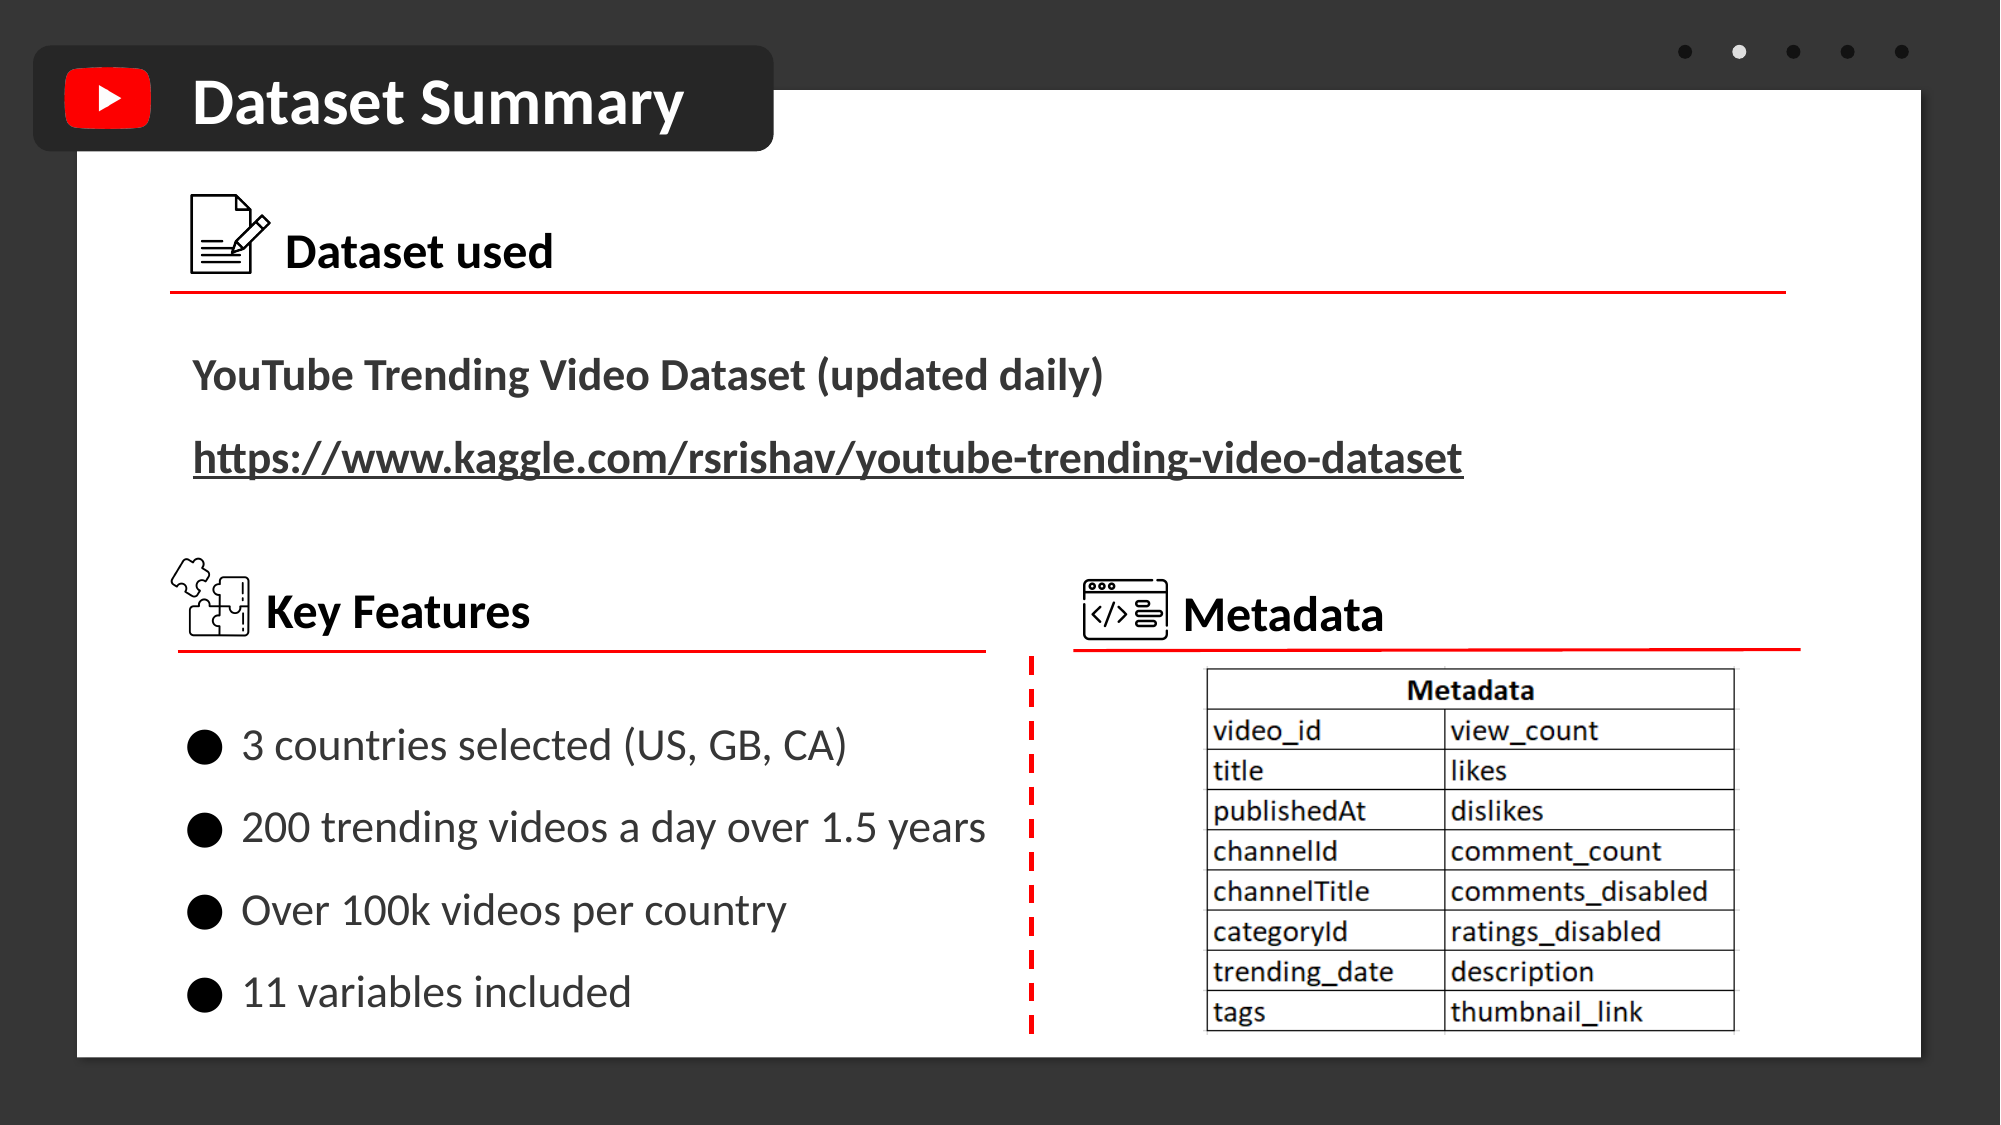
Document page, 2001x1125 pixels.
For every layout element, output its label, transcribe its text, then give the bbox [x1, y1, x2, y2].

text_box YouTube Trending Video Dataset (updated daily) https://www.kaggle.com/rsrishav/youtube-trending-video-dataset [177, 302, 1830, 489]
text_box 3 countries selected (US, GB, CA) 200 trending videos a day over 1.5 years Over 100k videos per country 11 variables included [151, 679, 1013, 1025]
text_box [1073, 567, 1801, 652]
text_box x [77, 90, 1921, 1058]
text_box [1677, 44, 1910, 60]
text_box Dataset used [270, 210, 601, 286]
picture [1203, 665, 1740, 1035]
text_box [32, 45, 774, 152]
picture [190, 194, 271, 275]
picture [64, 67, 157, 129]
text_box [169, 556, 582, 648]
